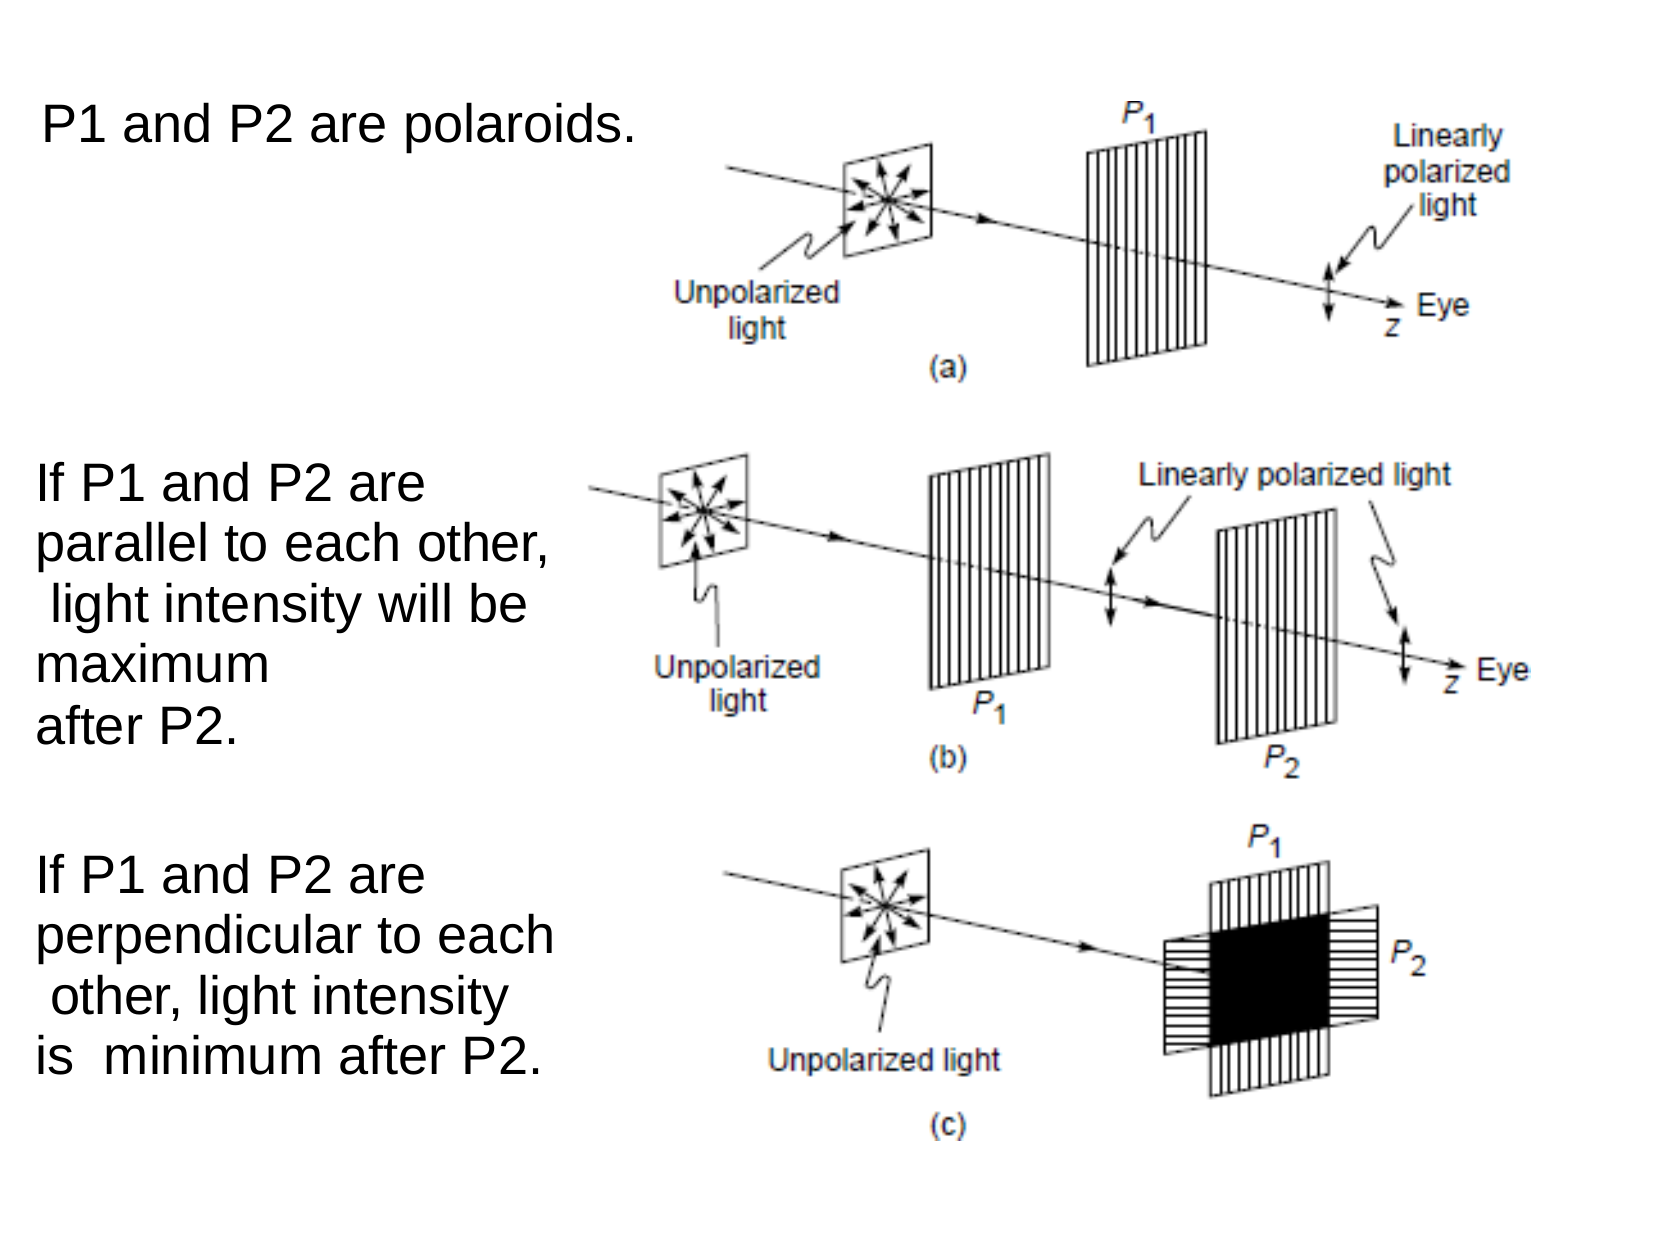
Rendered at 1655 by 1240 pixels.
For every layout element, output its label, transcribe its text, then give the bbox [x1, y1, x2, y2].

title P1 and P2 are polaroids. [38, 86, 641, 296]
text_box If P1 and P2 are parallel to each other, light intensity will be maximum after P2. If P1 and P2 are perpendicular to each other, light intensity is minimum after P2. [33, 446, 559, 1087]
text_box [587, 101, 1531, 1141]
